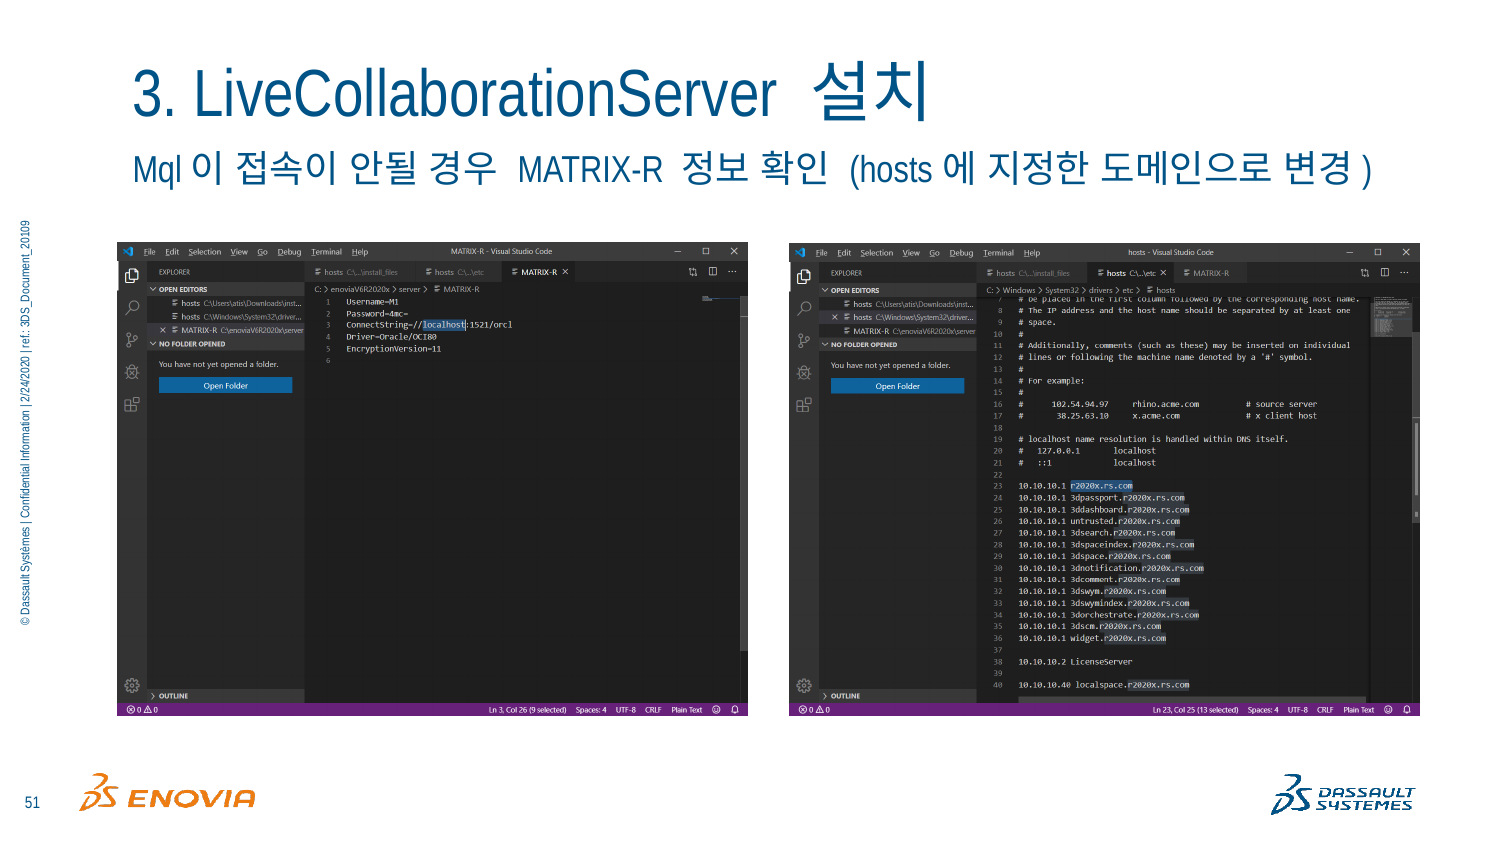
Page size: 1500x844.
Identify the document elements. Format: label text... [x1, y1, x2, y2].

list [789, 242, 1420, 716]
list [117, 242, 749, 716]
picture [1267, 770, 1418, 818]
list Mql이 접속이 안될 경우 MATRIX-R 정보 확인 (hosts에 지정한 도메인으로 변경) [117, 138, 1420, 199]
title 3. LiveCollaborationServer 설치 [118, 59, 1418, 121]
picture [79, 773, 255, 811]
